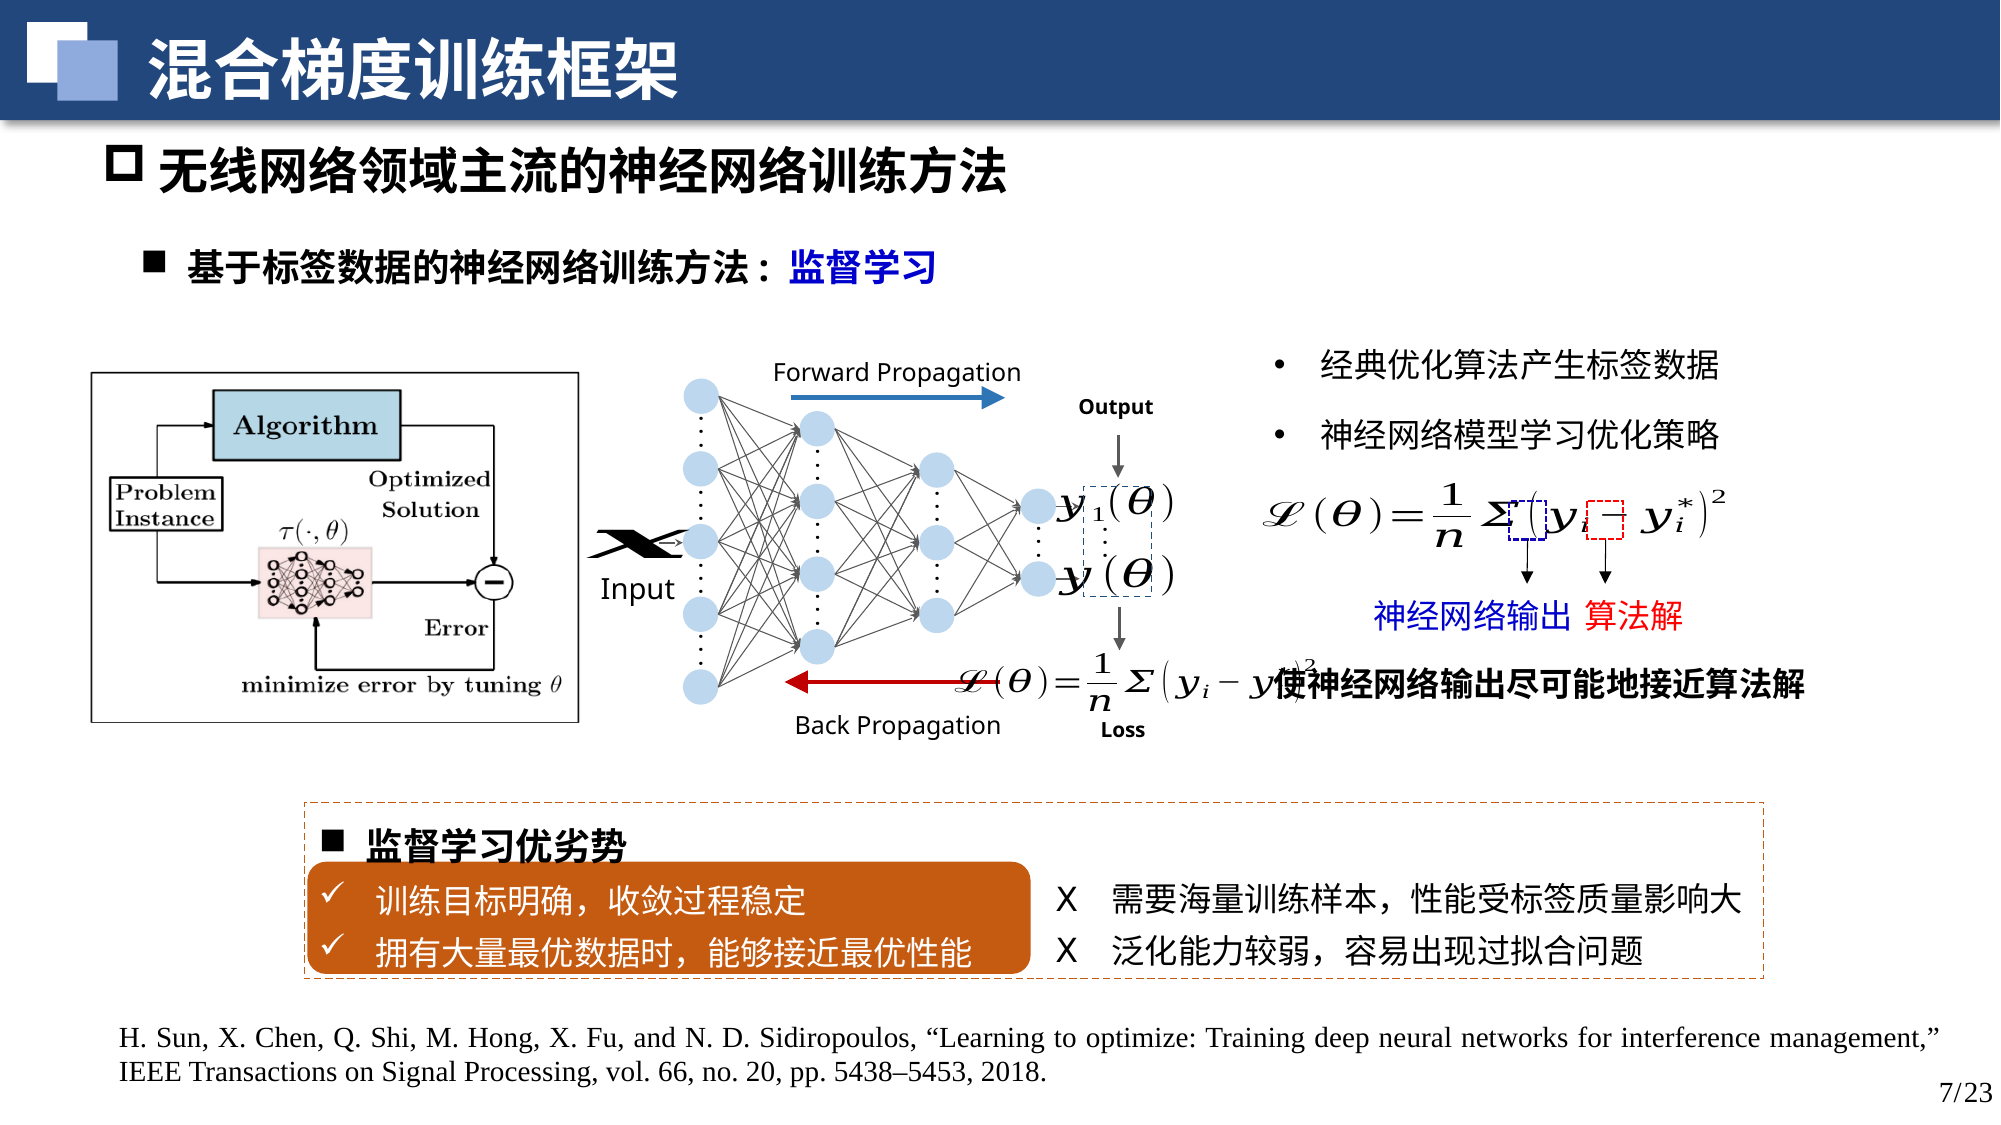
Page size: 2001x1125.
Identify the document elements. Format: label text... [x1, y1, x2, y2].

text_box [1259, 336, 1782, 463]
text_box 23 [1948, 1065, 2000, 1116]
text_box [56, 39, 119, 102]
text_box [570, 348, 1317, 750]
text_box [1508, 500, 1547, 541]
text_box 基于标签数据的神经网络训练方法: 监督学习 [125, 222, 1102, 297]
text_box 神经网络输出 [1358, 587, 1569, 643]
text_box [1586, 500, 1624, 540]
picture [80, 361, 570, 733]
text_box 混合梯度训练框架 [131, 20, 1837, 116]
text_box [0, 0, 2000, 121]
text_box 使神经网络输出尽可能地接近算法解 [1317, 655, 1855, 711]
text_box H. Sun, X. Chen, Q. Shi, M. Hong, X. Fu, and N. D. Sidiropoulos, “Learning to optimize: Training deep neural networks for interference management,” IEEE Transactions on Signal Processing, vol. 66, no. 20, pp. 5438–5453, 2018. [104, 1010, 1957, 1096]
text_box 无线网络领域主流的神经网络训练方法 [87, 132, 1247, 208]
text_box 算法解 [1569, 587, 1764, 643]
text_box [303, 801, 1764, 977]
text_box [26, 21, 88, 84]
